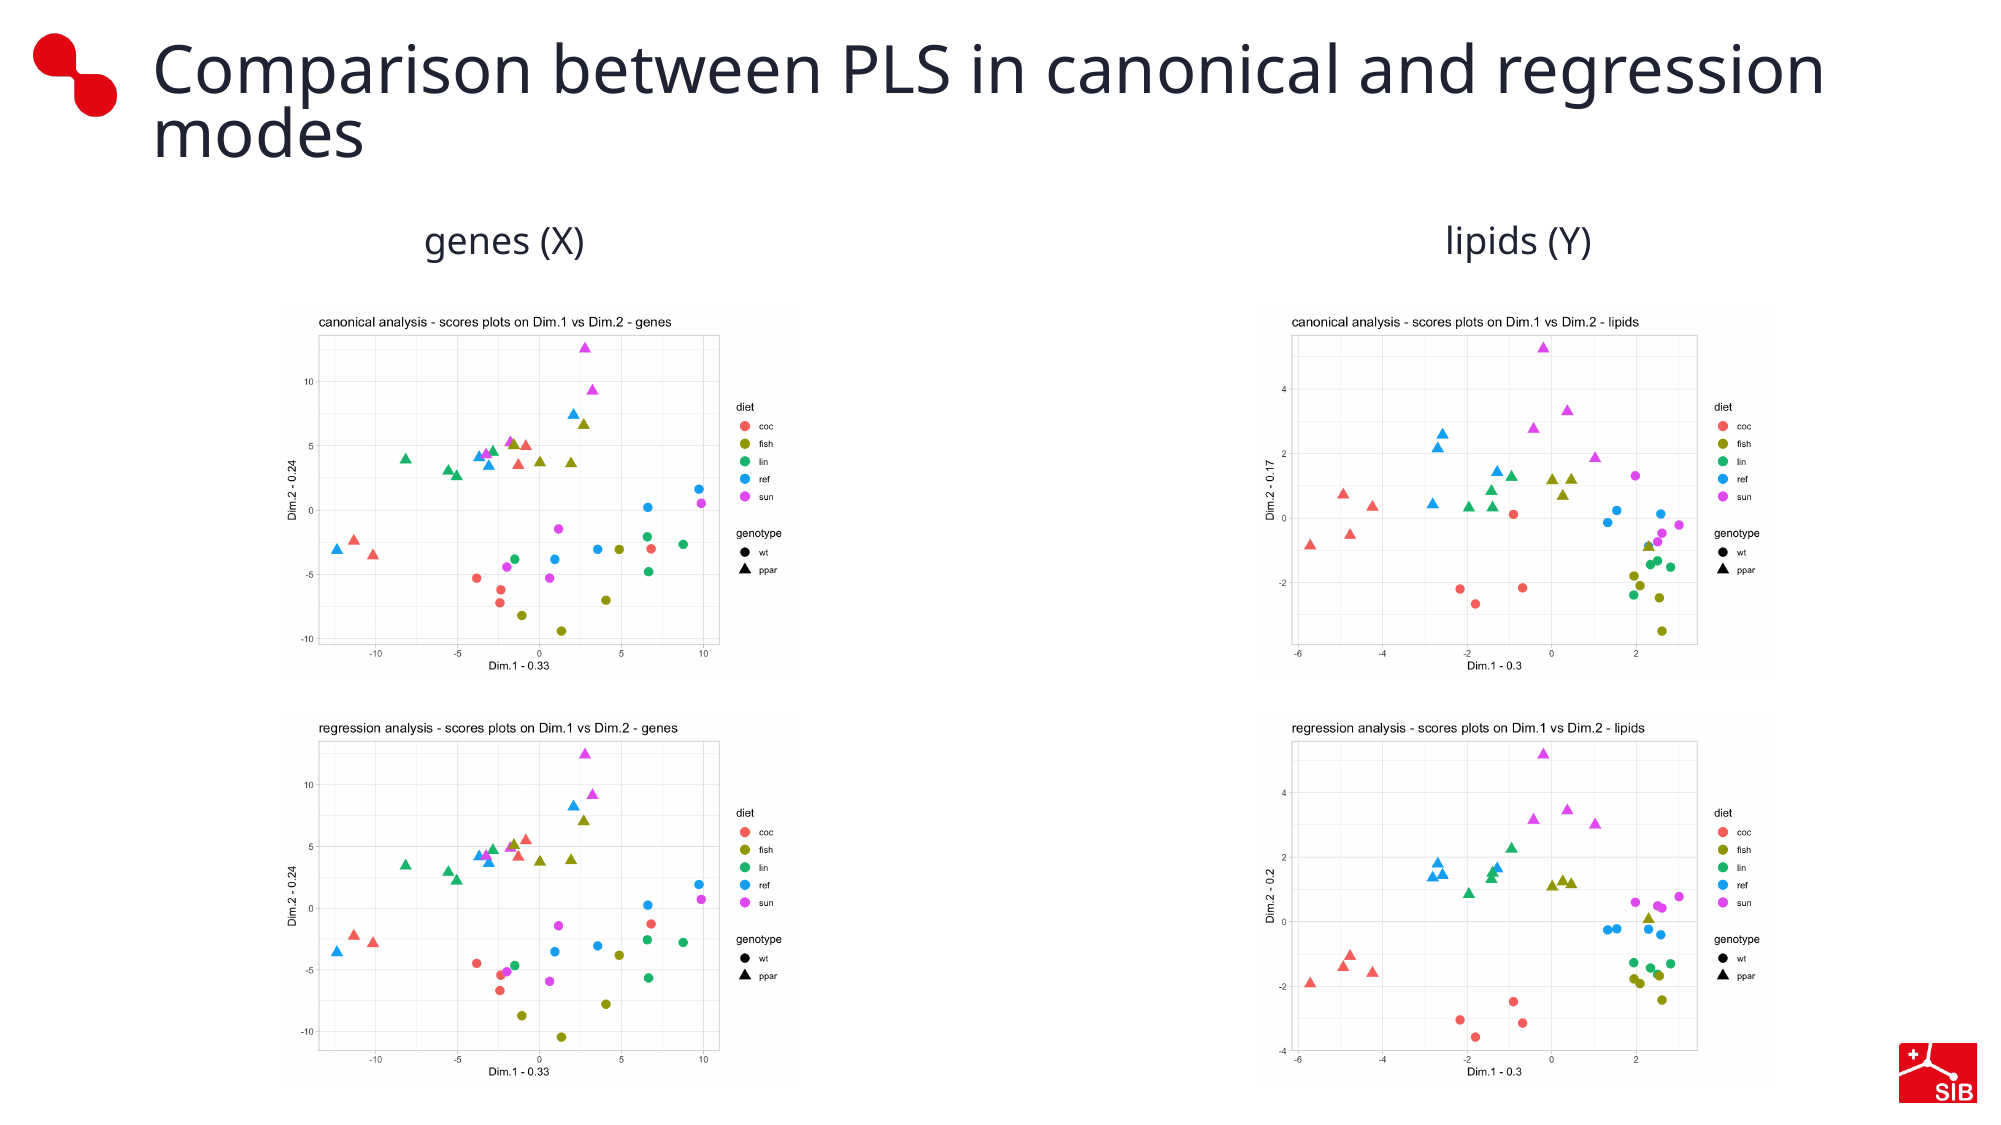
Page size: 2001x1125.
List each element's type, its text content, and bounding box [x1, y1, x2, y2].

picture [33, 33, 117, 117]
picture [282, 311, 793, 677]
picture [1260, 311, 1771, 677]
title Comparison between PLS in canonical and regression modes [137, 42, 1863, 117]
text_box genes (X) [408, 210, 600, 270]
picture [1260, 717, 1771, 1083]
text_box lipids (Y) [1430, 210, 1607, 270]
picture [282, 717, 793, 1083]
